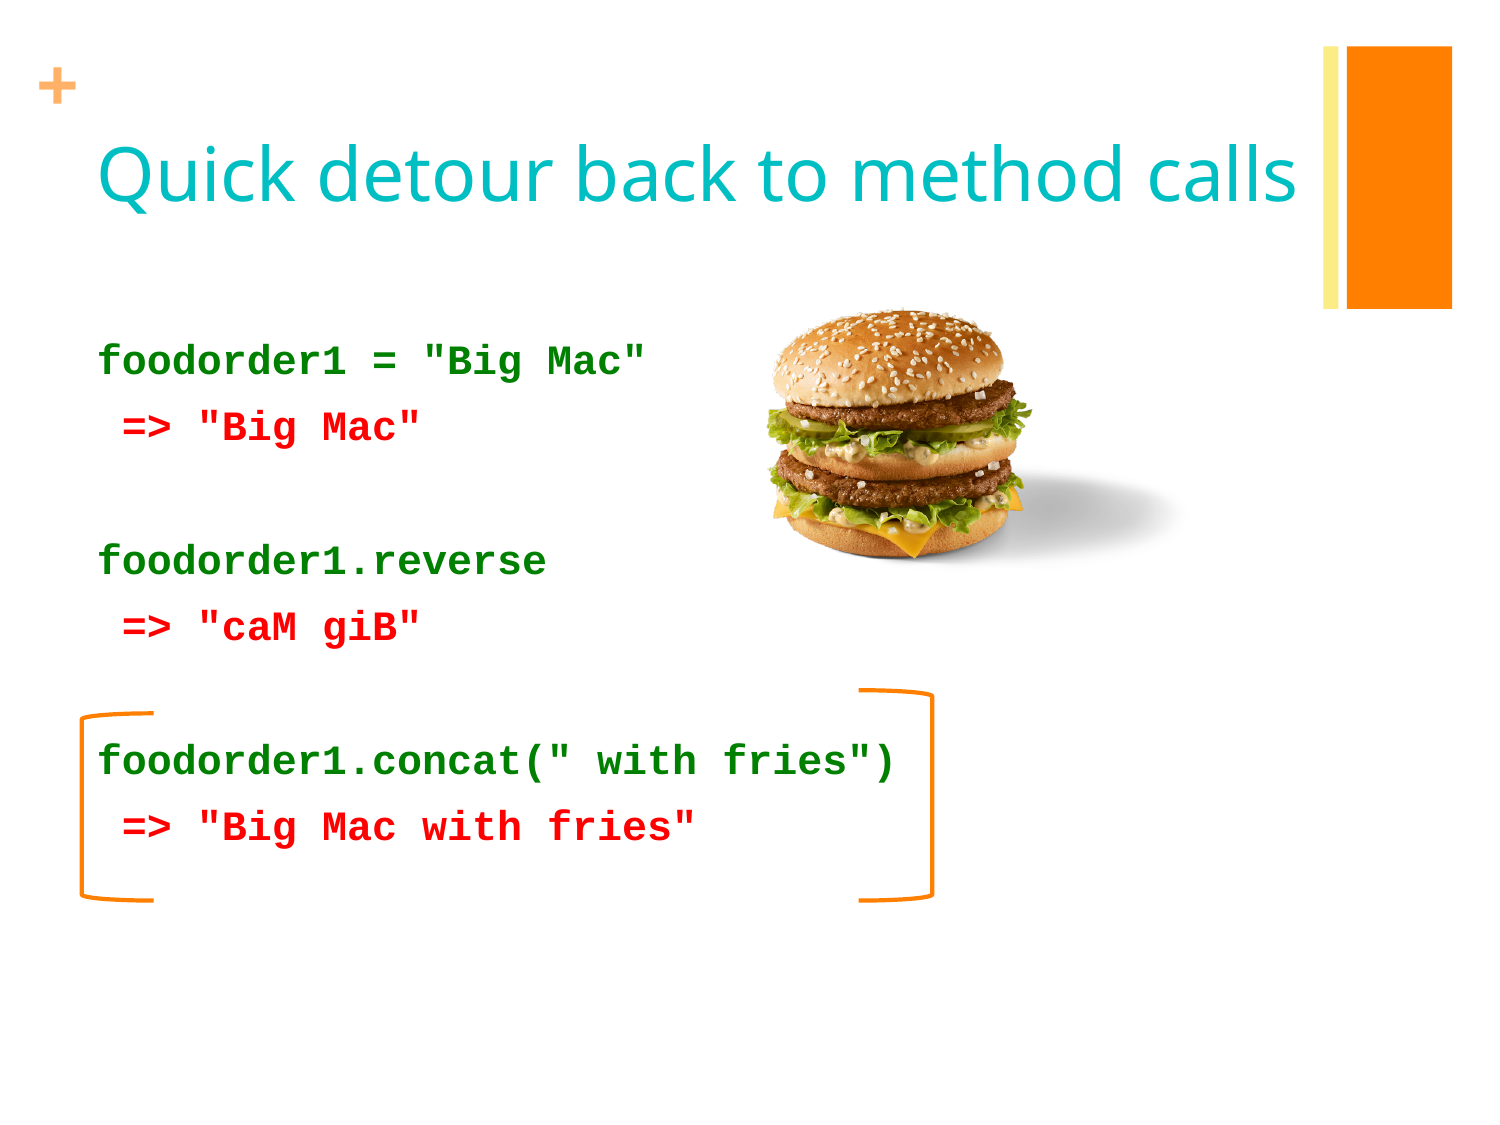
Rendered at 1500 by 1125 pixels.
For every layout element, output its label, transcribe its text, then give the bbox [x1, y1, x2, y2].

list foodorder1 = "Big Mac" => "Big Mac" foodorder1.reverse => "caM giB" foodorder1.concat(" with fries") => "Big Mac with fries" [81, 324, 1322, 1005]
title Quick detour back to method calls [81, 79, 1322, 263]
picture [592, 289, 1198, 578]
text_box [858, 688, 935, 903]
text_box [79, 711, 154, 903]
